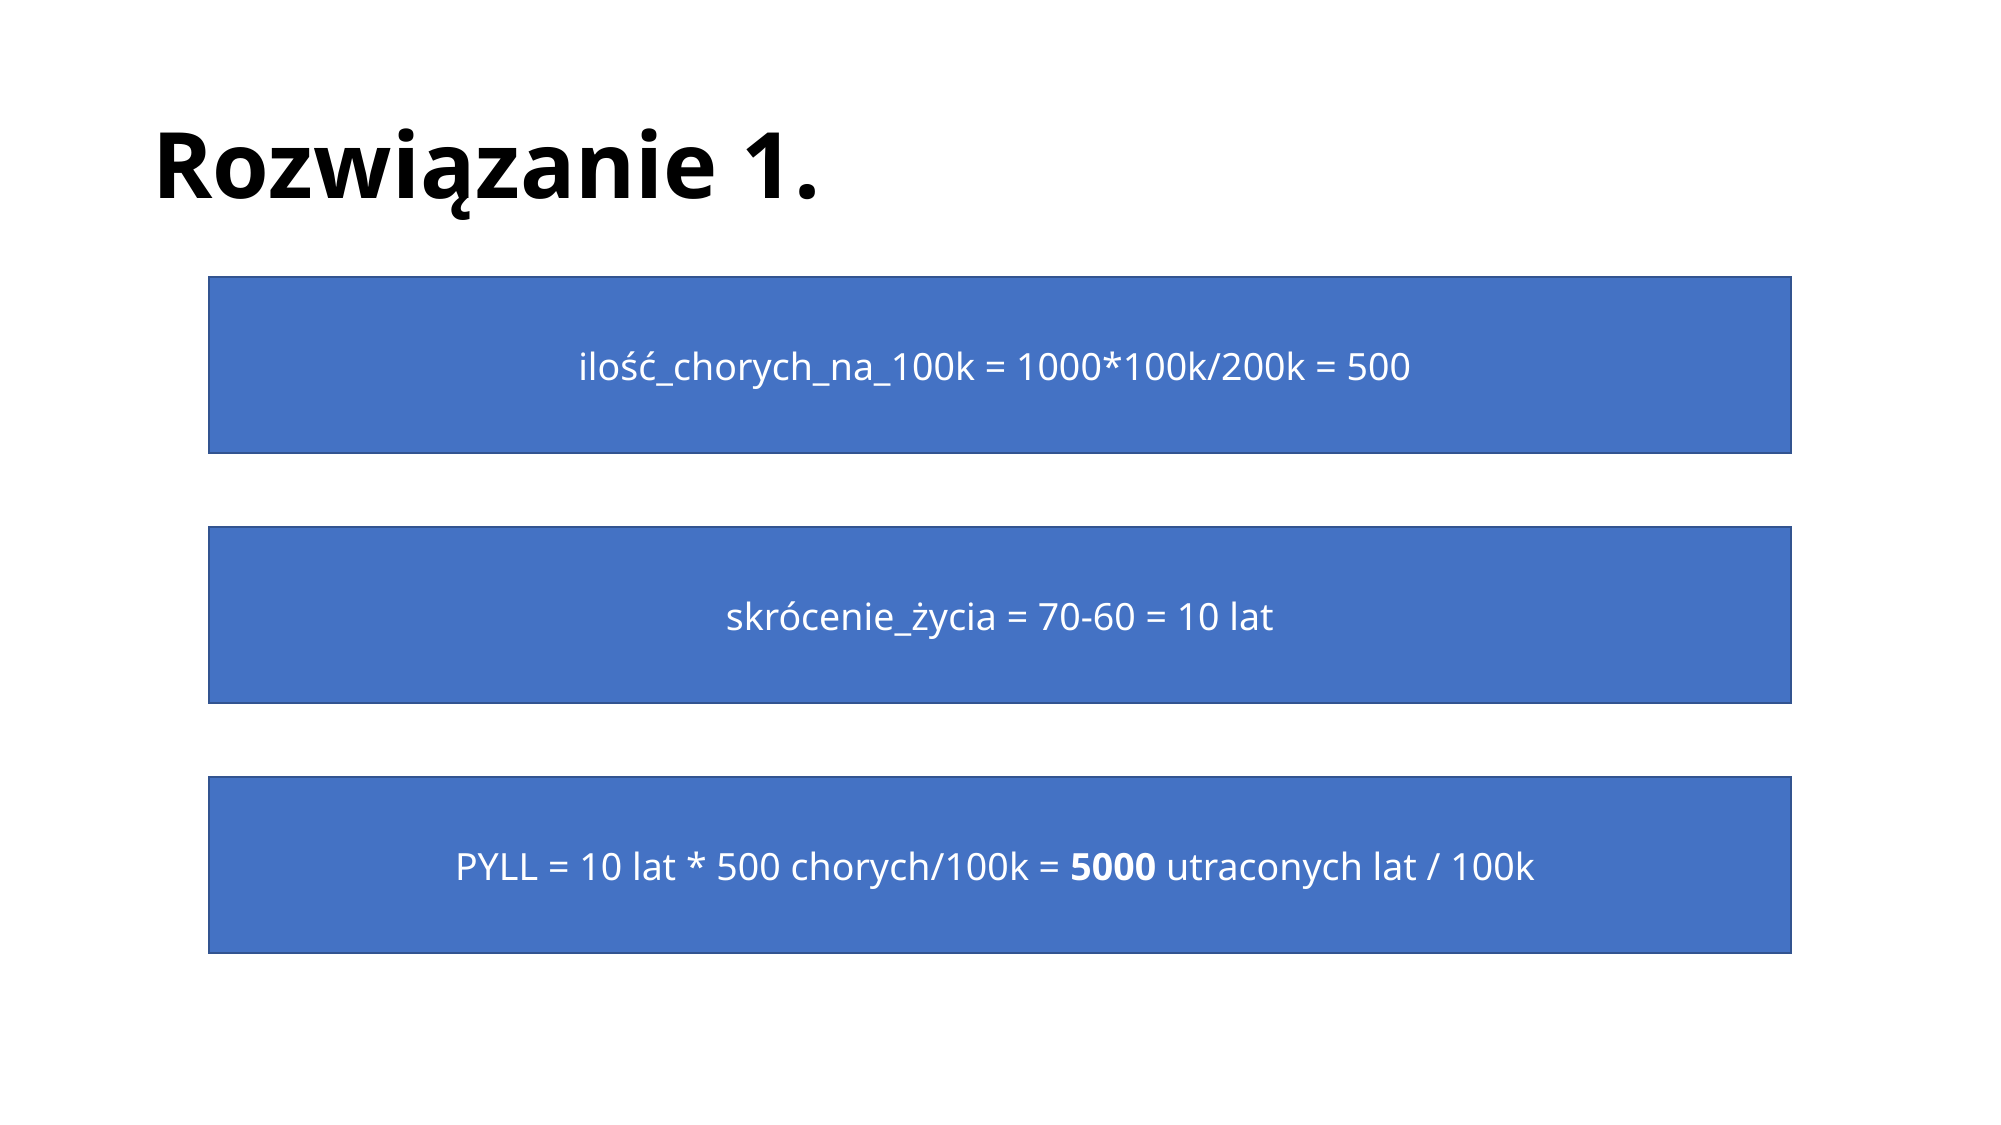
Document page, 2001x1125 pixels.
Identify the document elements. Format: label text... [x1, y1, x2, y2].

title Rozwiązanie 1. [137, 59, 1863, 278]
text_box skrócenie_życia = 70-60 = 10 lat [208, 526, 1792, 704]
text_box PYLL = 10 lat * 500 chorych/100k = 5000 utraconych lat / 100k [208, 776, 1792, 954]
text_box ilość_chorych_na_100k = 1000*100k/200k = 500 [208, 276, 1792, 454]
